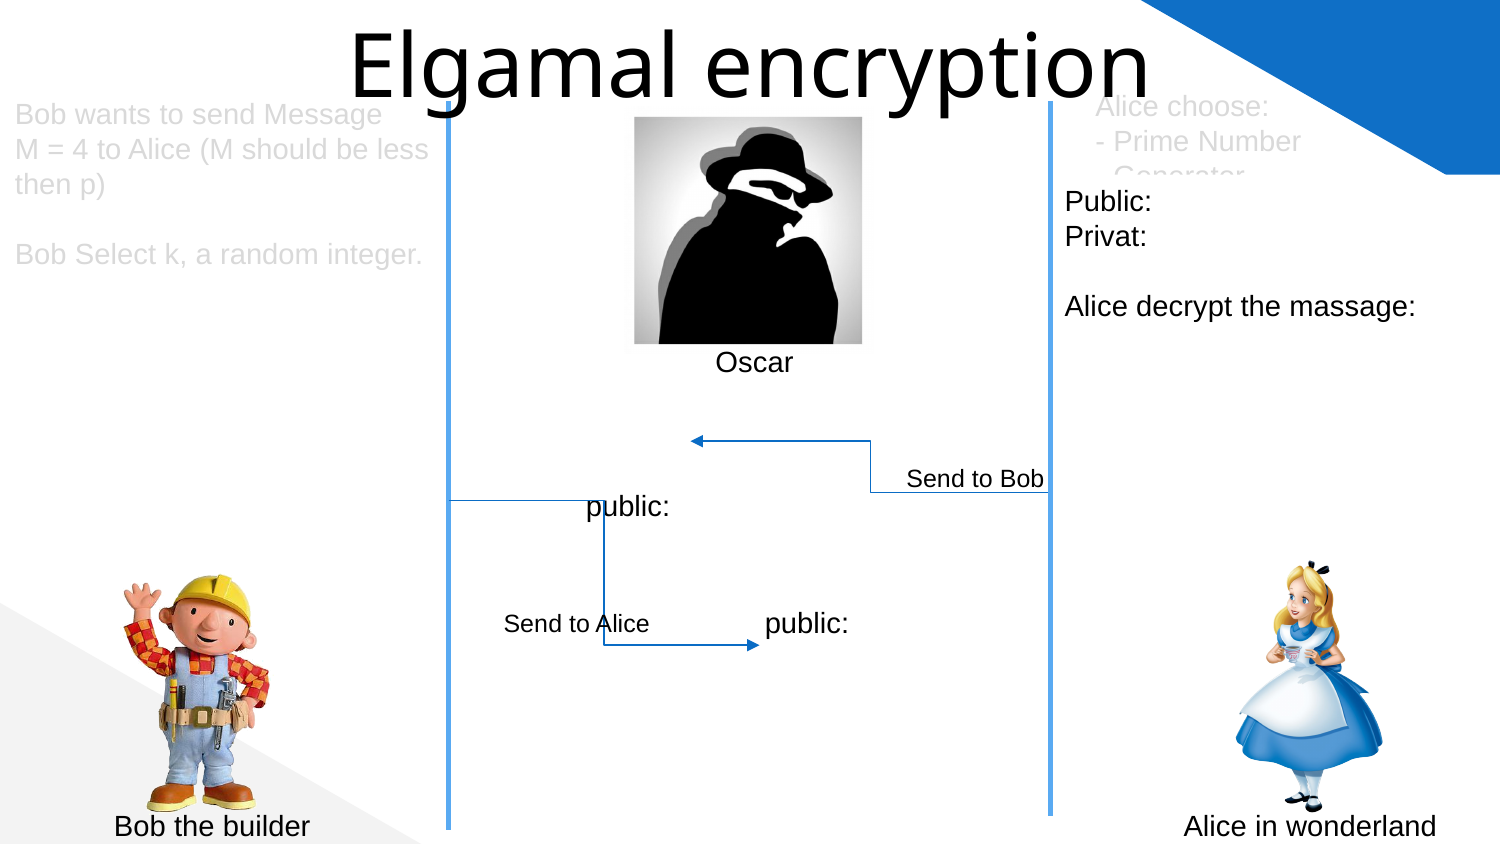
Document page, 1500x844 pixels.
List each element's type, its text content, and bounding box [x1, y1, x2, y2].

text_box Bob the builder [99, 800, 352, 844]
text_box Alice in wonderland [1168, 800, 1487, 844]
title Elgamal encryption [0, 0, 1500, 131]
text_box Oscar [635, 361, 874, 386]
picture [624, 105, 874, 355]
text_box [690, 440, 1046, 493]
picture [116, 564, 284, 817]
picture [1222, 549, 1401, 817]
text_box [448, 500, 760, 646]
